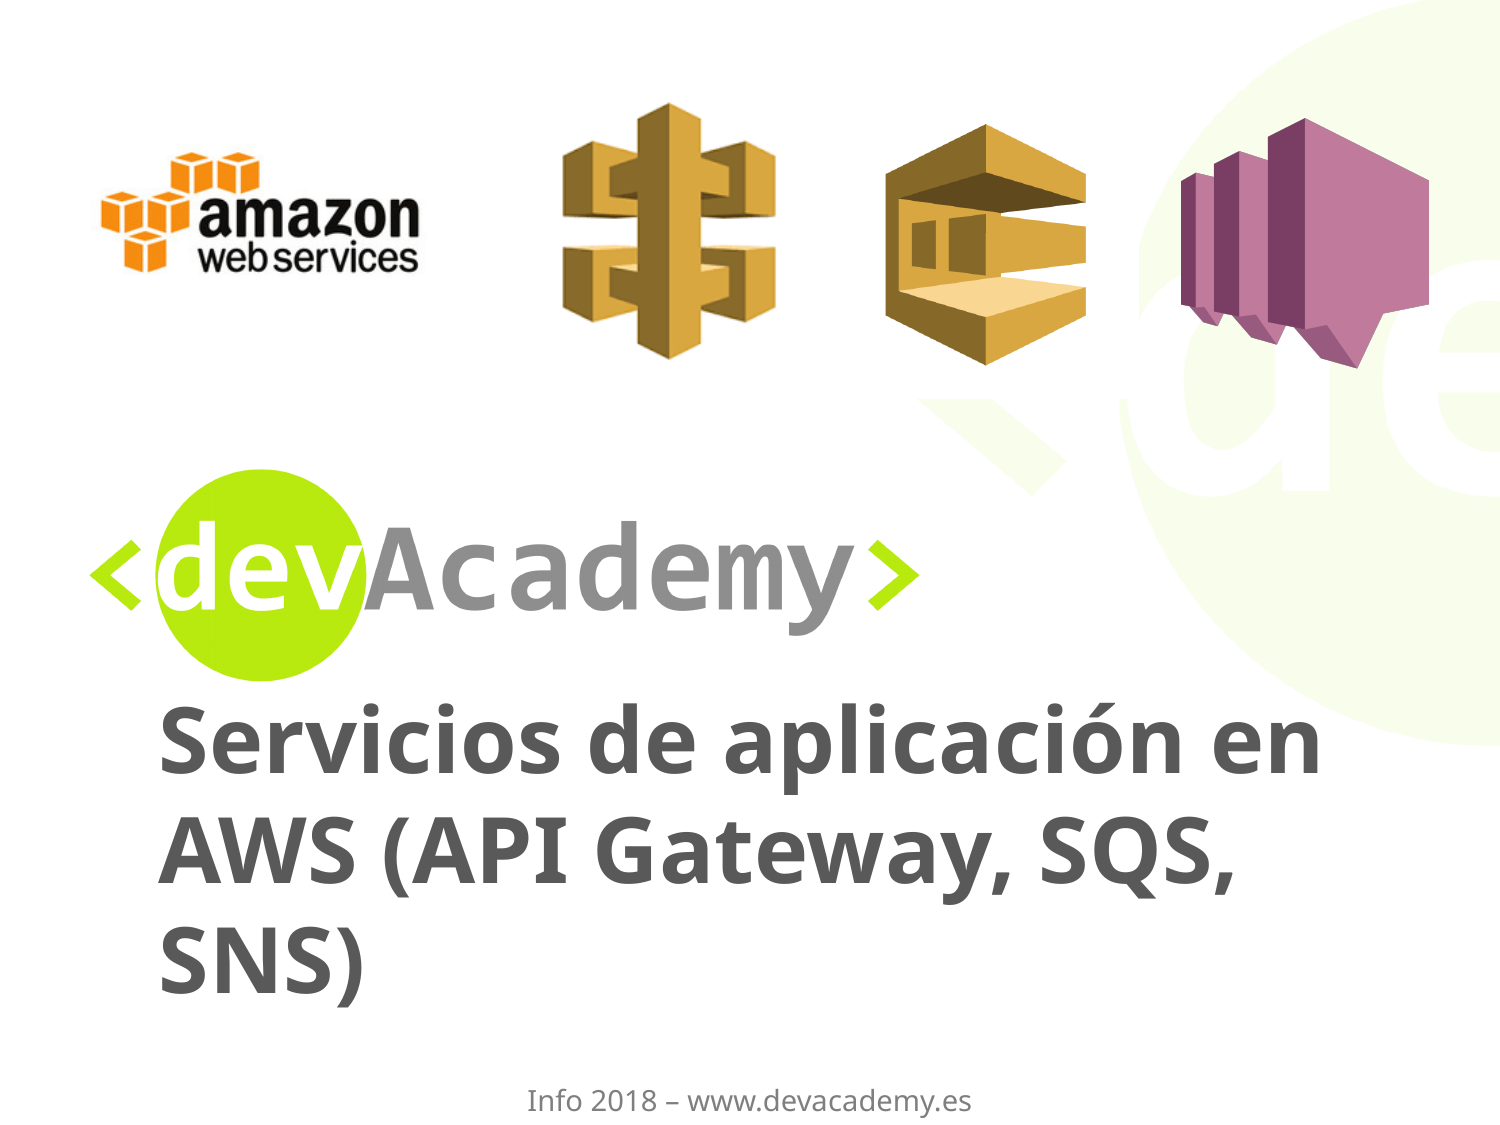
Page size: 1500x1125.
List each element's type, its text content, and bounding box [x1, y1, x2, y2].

title Servicios de aplicación en AWS (API Gateway, SQS, SNS) [144, 817, 1419, 877]
picture [1181, 118, 1429, 369]
picture [36, 90, 487, 344]
picture [71, 460, 933, 694]
picture [494, 56, 1139, 407]
